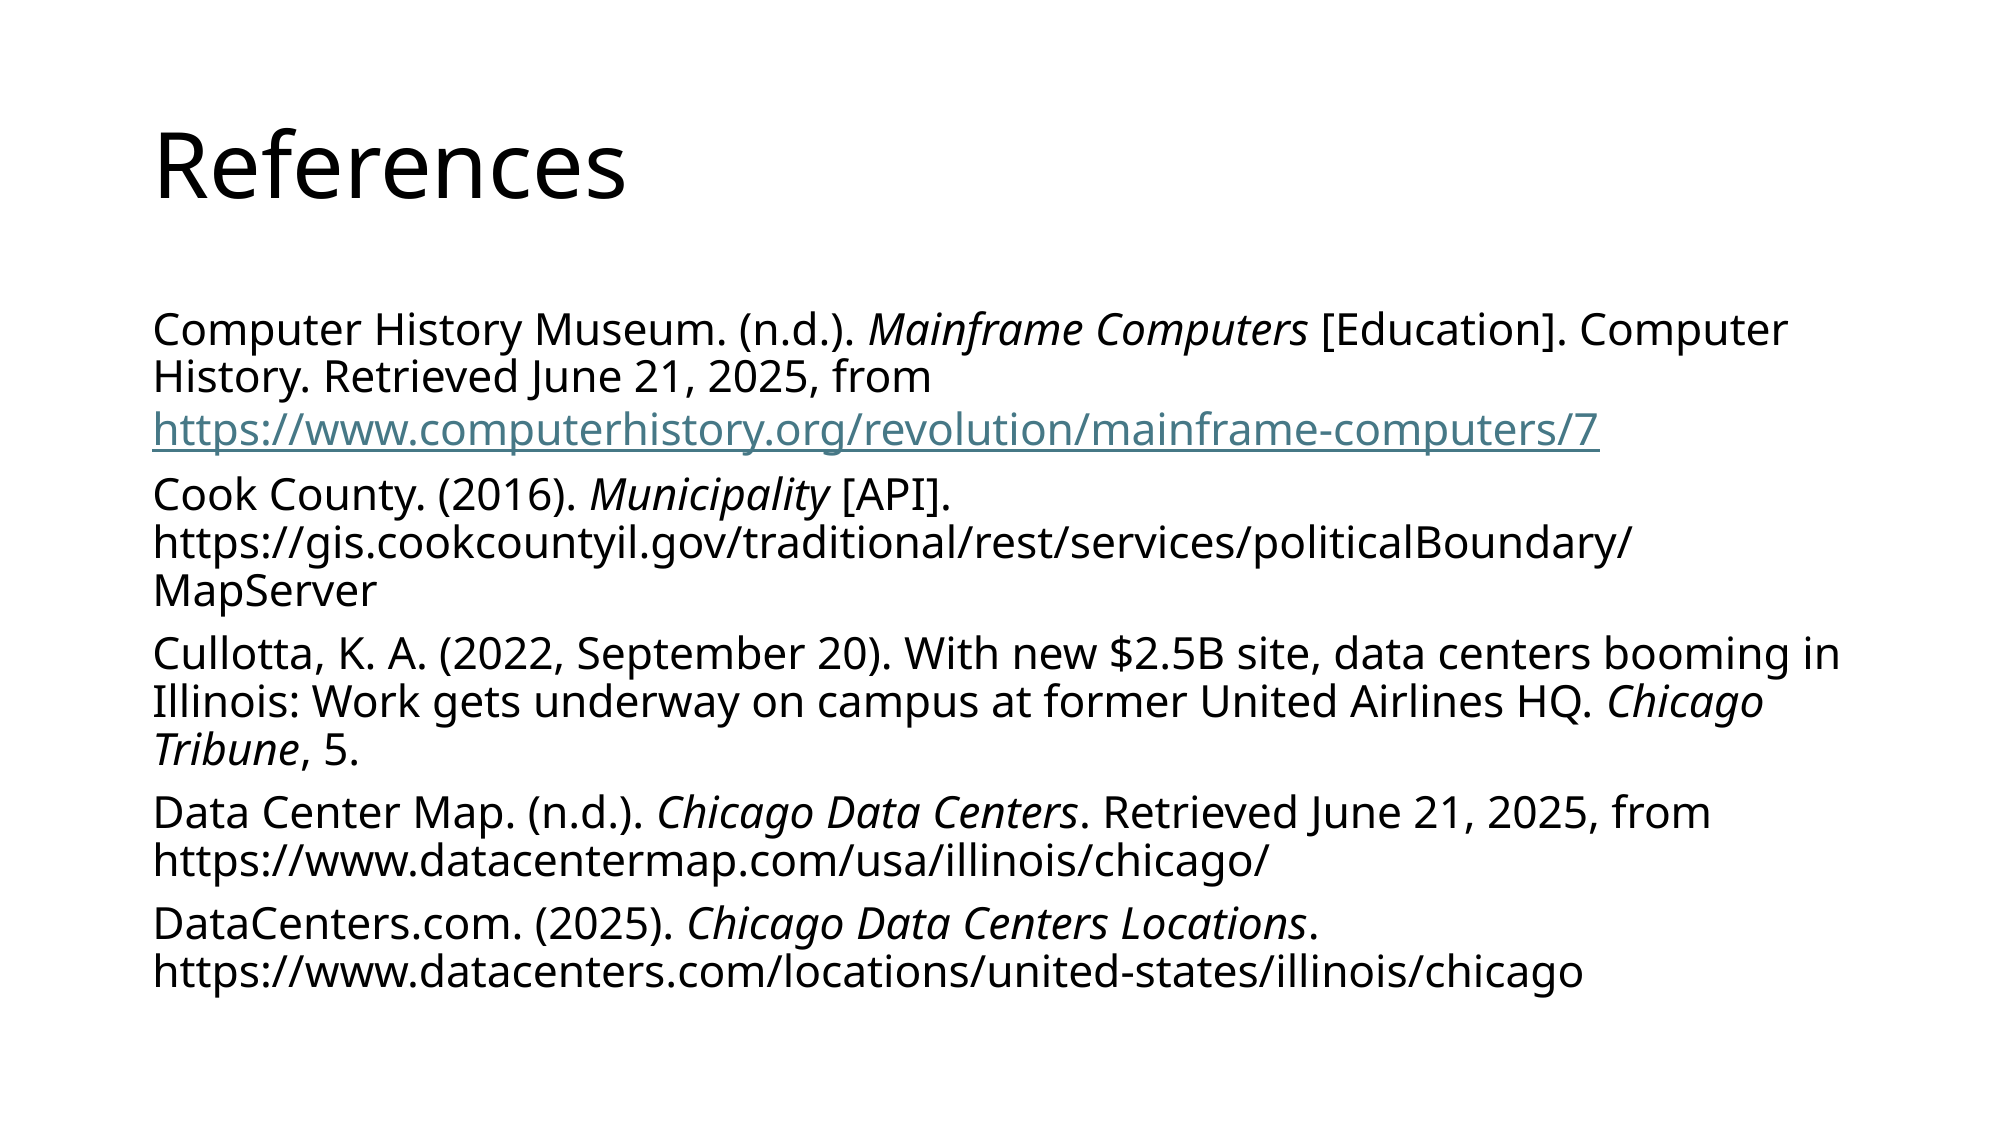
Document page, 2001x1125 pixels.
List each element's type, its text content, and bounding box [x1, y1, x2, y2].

list Computer History Museum. (n.d.). Mainframe Computers [Education]. Computer History. Retrieved June 21, 2025, from https://www.computerhistory.org/revolution/mainframe-computers/7 Cook County. (2016). Municipality [API]. https://gis.cookcountyil.gov/traditional/rest/services/politicalBoundary/MapServer Cullotta, K. A. (2022, September 20). With new $2.5B site, data centers booming in Illinois: Work gets underway on campus at former United Airlines HQ. Chicago Tribune, 5. Data Center Map. (n.d.). Chicago Data Centers. Retrieved June 21, 2025, from https://www.datacentermap.com/usa/illinois/chicago/ DataCenters.com. (2025). Chicago Data Centers Locations. https://www.datacenters.com/locations/united-states/illinois/chicago [137, 299, 1863, 1014]
title References [137, 59, 1863, 278]
